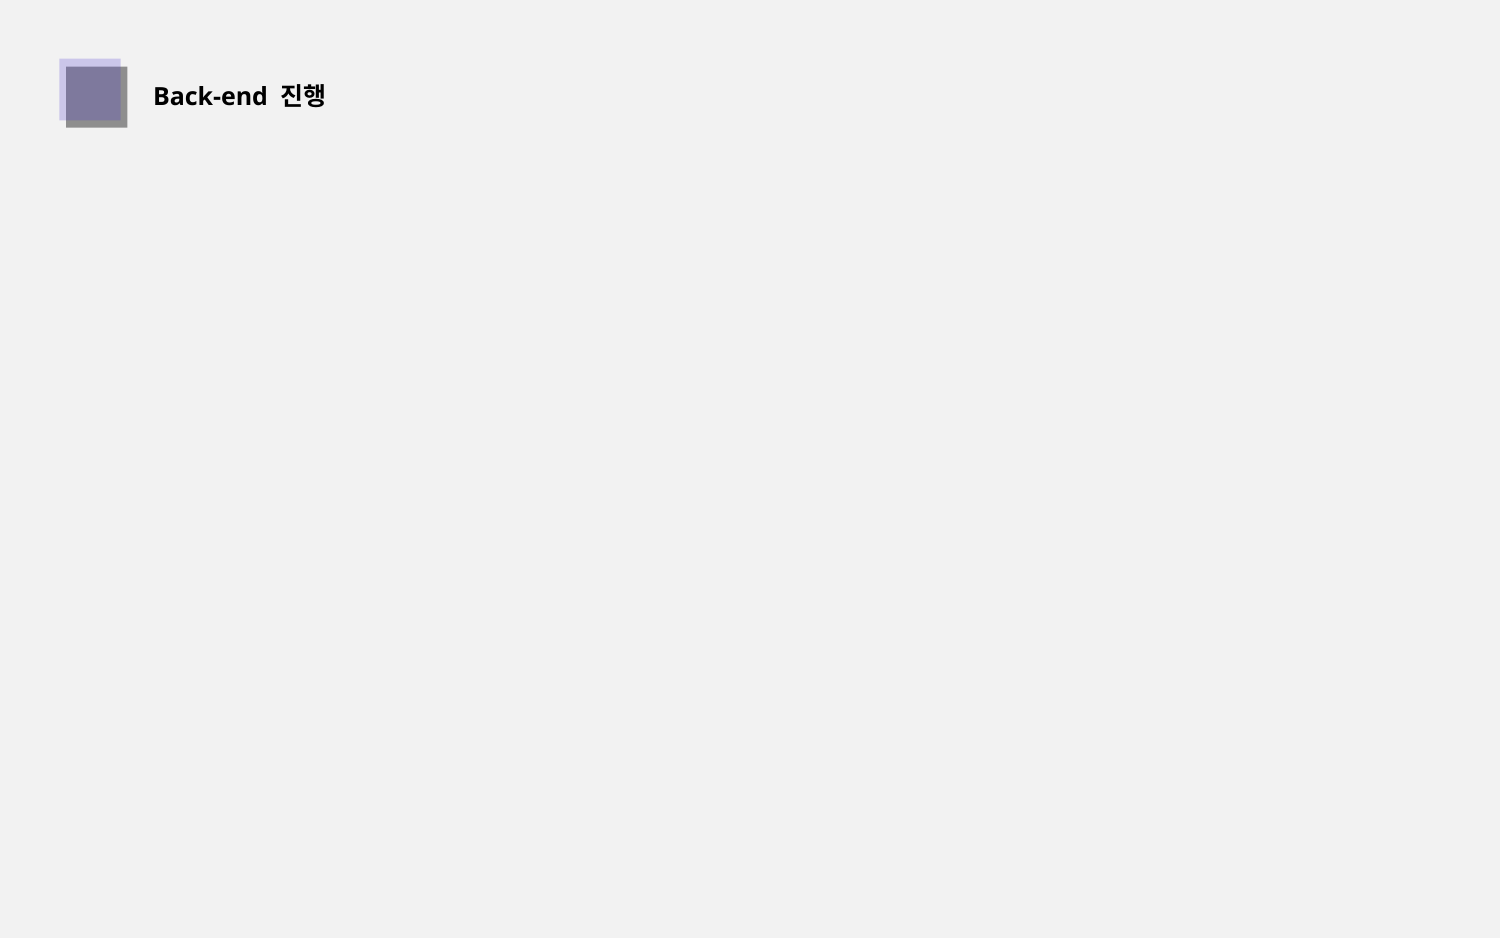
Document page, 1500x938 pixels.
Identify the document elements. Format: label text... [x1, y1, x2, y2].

text_box Back-end 진행 [138, 72, 592, 118]
text_box [65, 121, 128, 129]
text_box [58, 57, 122, 121]
text_box 03 [59, 68, 129, 121]
